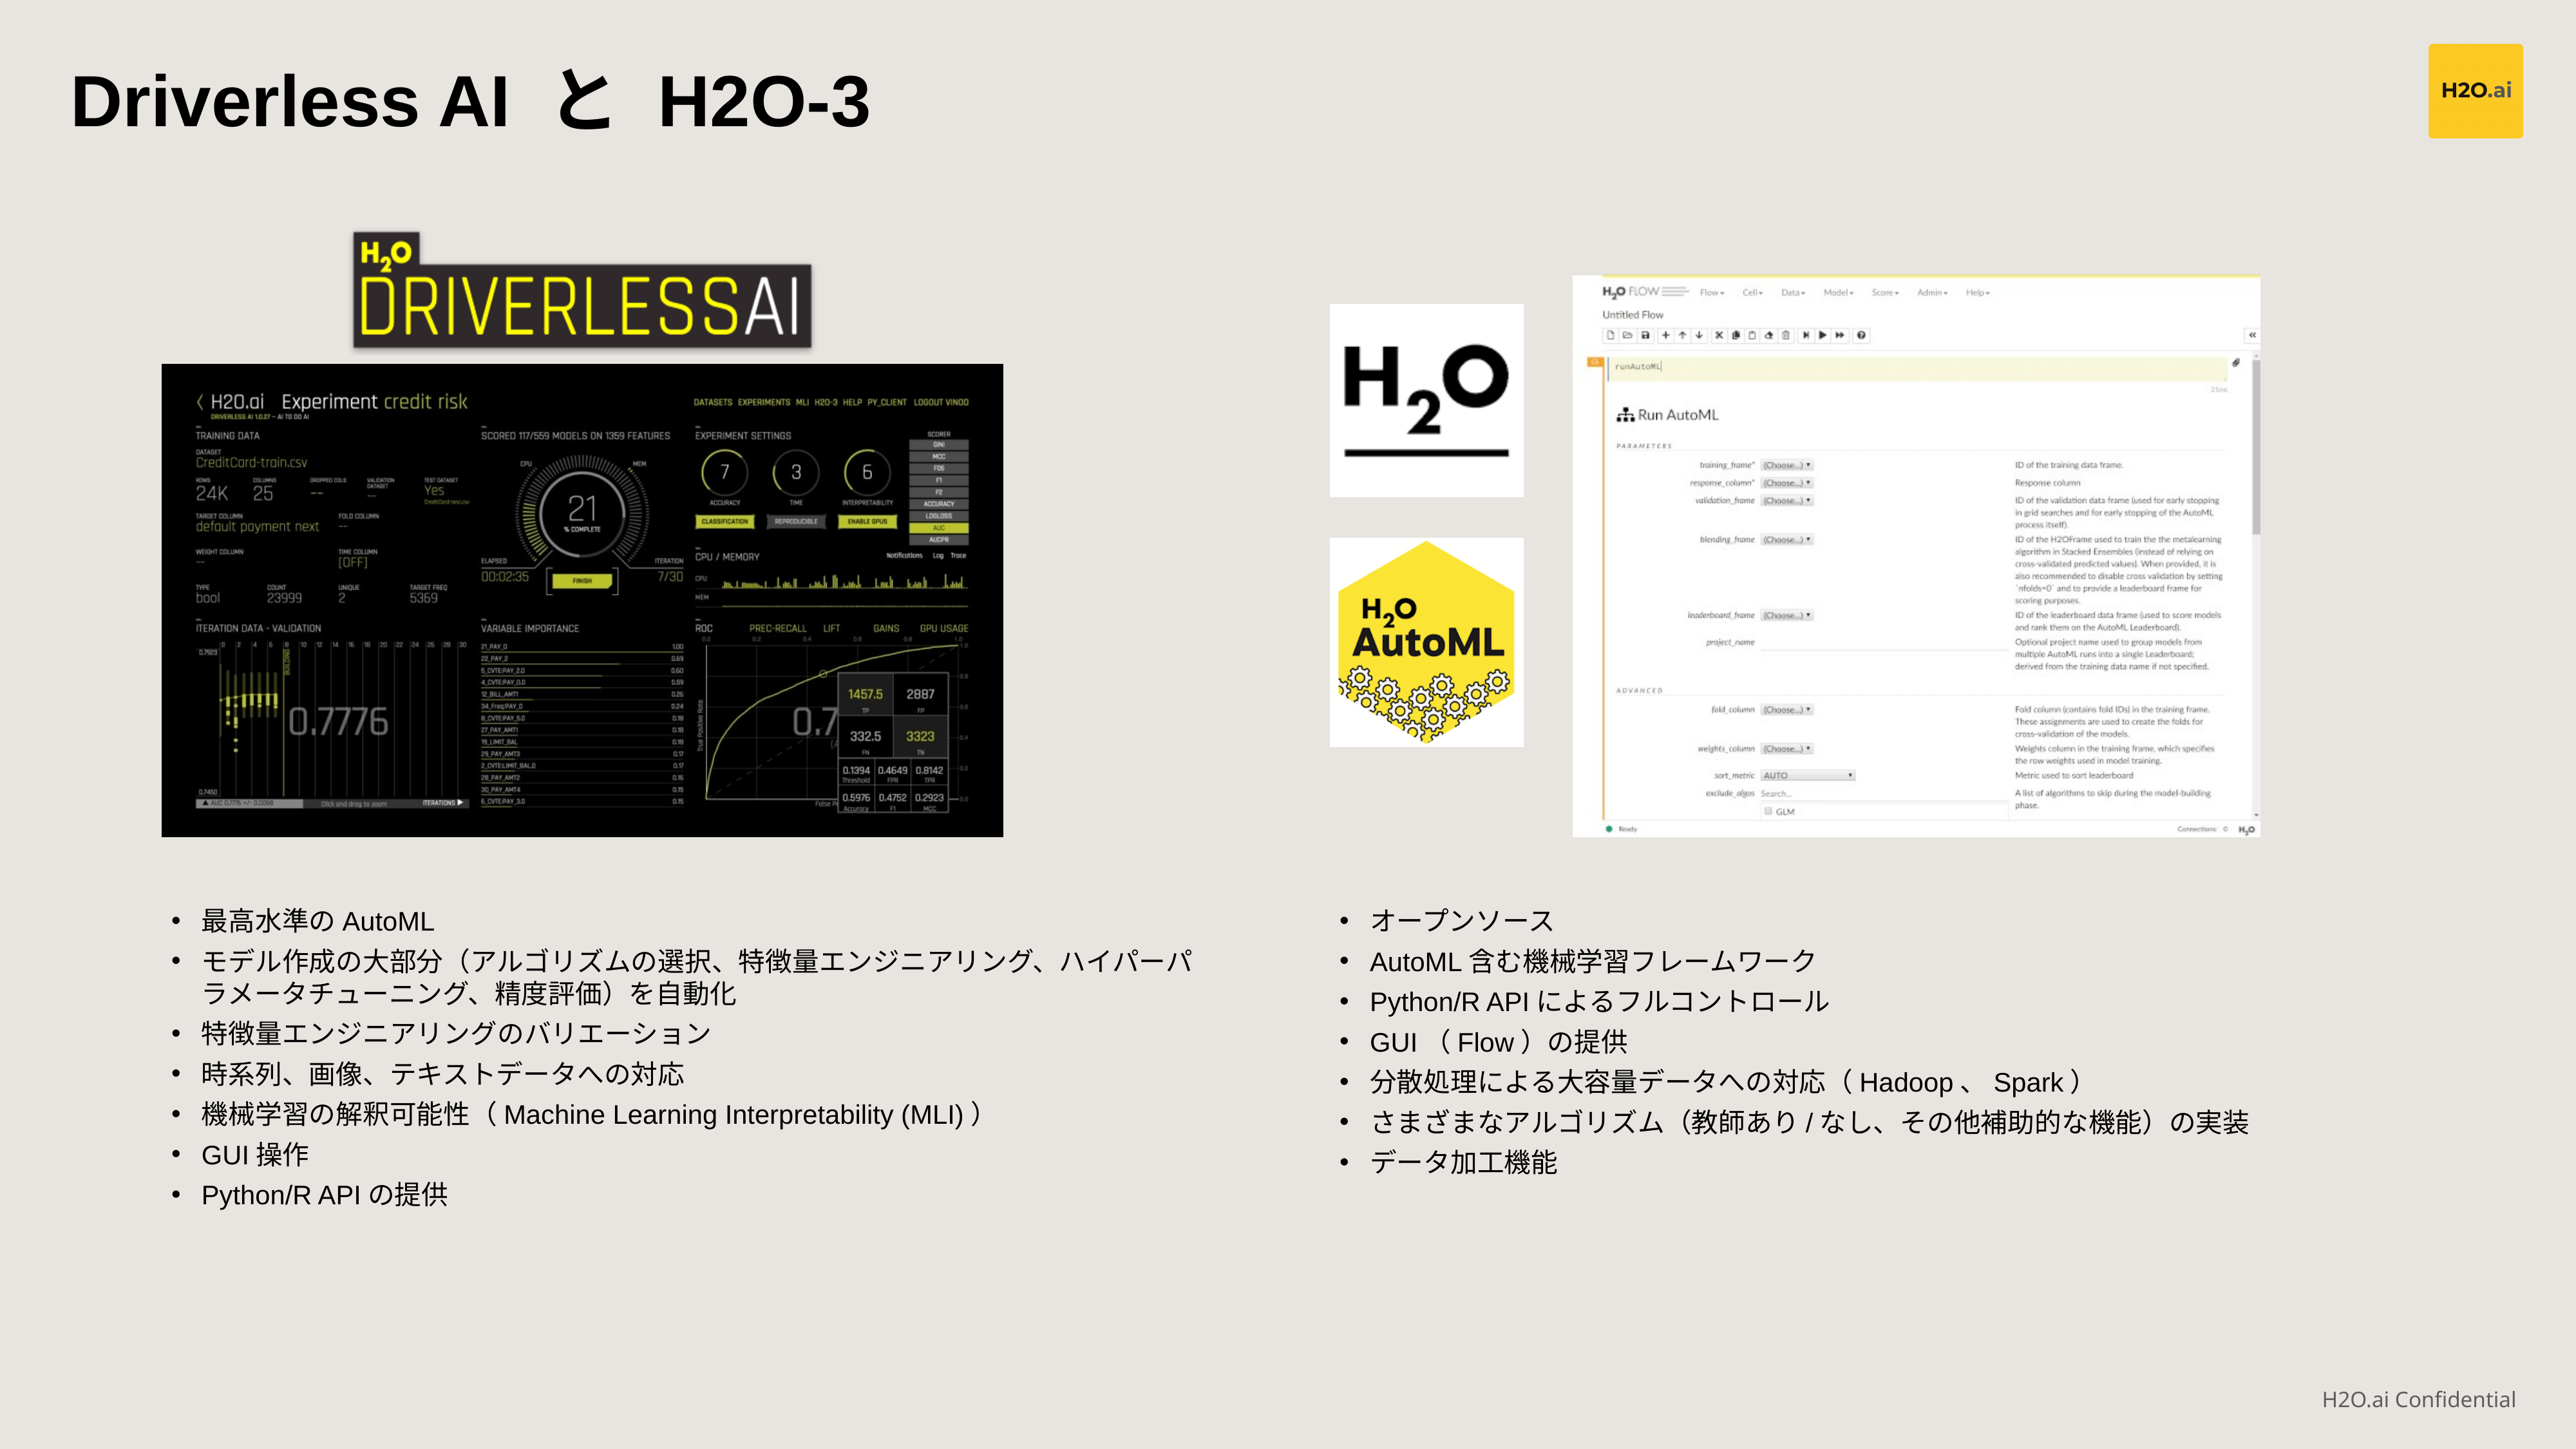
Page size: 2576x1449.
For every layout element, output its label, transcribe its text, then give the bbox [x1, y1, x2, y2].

picture [162, 363, 1003, 838]
picture [346, 223, 819, 355]
picture [1330, 538, 1524, 747]
picture [1330, 303, 1524, 497]
text_box オープンソース AutoML含む機械学習フレームワーク Python/R APIによるフルコントロール GUI（Flow）の提供 分散処理による大容量データへの対応（Hadoop、Spark） さまざまなアルゴリズム（教師あり/なし、その他補助的な機能）の実装 データ加工機能 [1330, 899, 2400, 1223]
text_box 最高水準のAutoML モデル作成の大部分（アルゴリズムの選択、特徴量エンジニアリング、ハイパーパラメータチューニング、精度評価）を自動化 特徴量エンジニアリングのバリエーション 時系列、画像、テキストデータへの対応 機械学習の解釈可能性（Machine Learning Interpretability (MLI)） GUI操作 Python/R APIの提供 [162, 899, 1203, 1215]
picture [1573, 274, 2260, 838]
text_box Driverless AI と H2O-3 [61, 49, 2363, 146]
picture [2429, 44, 2523, 138]
